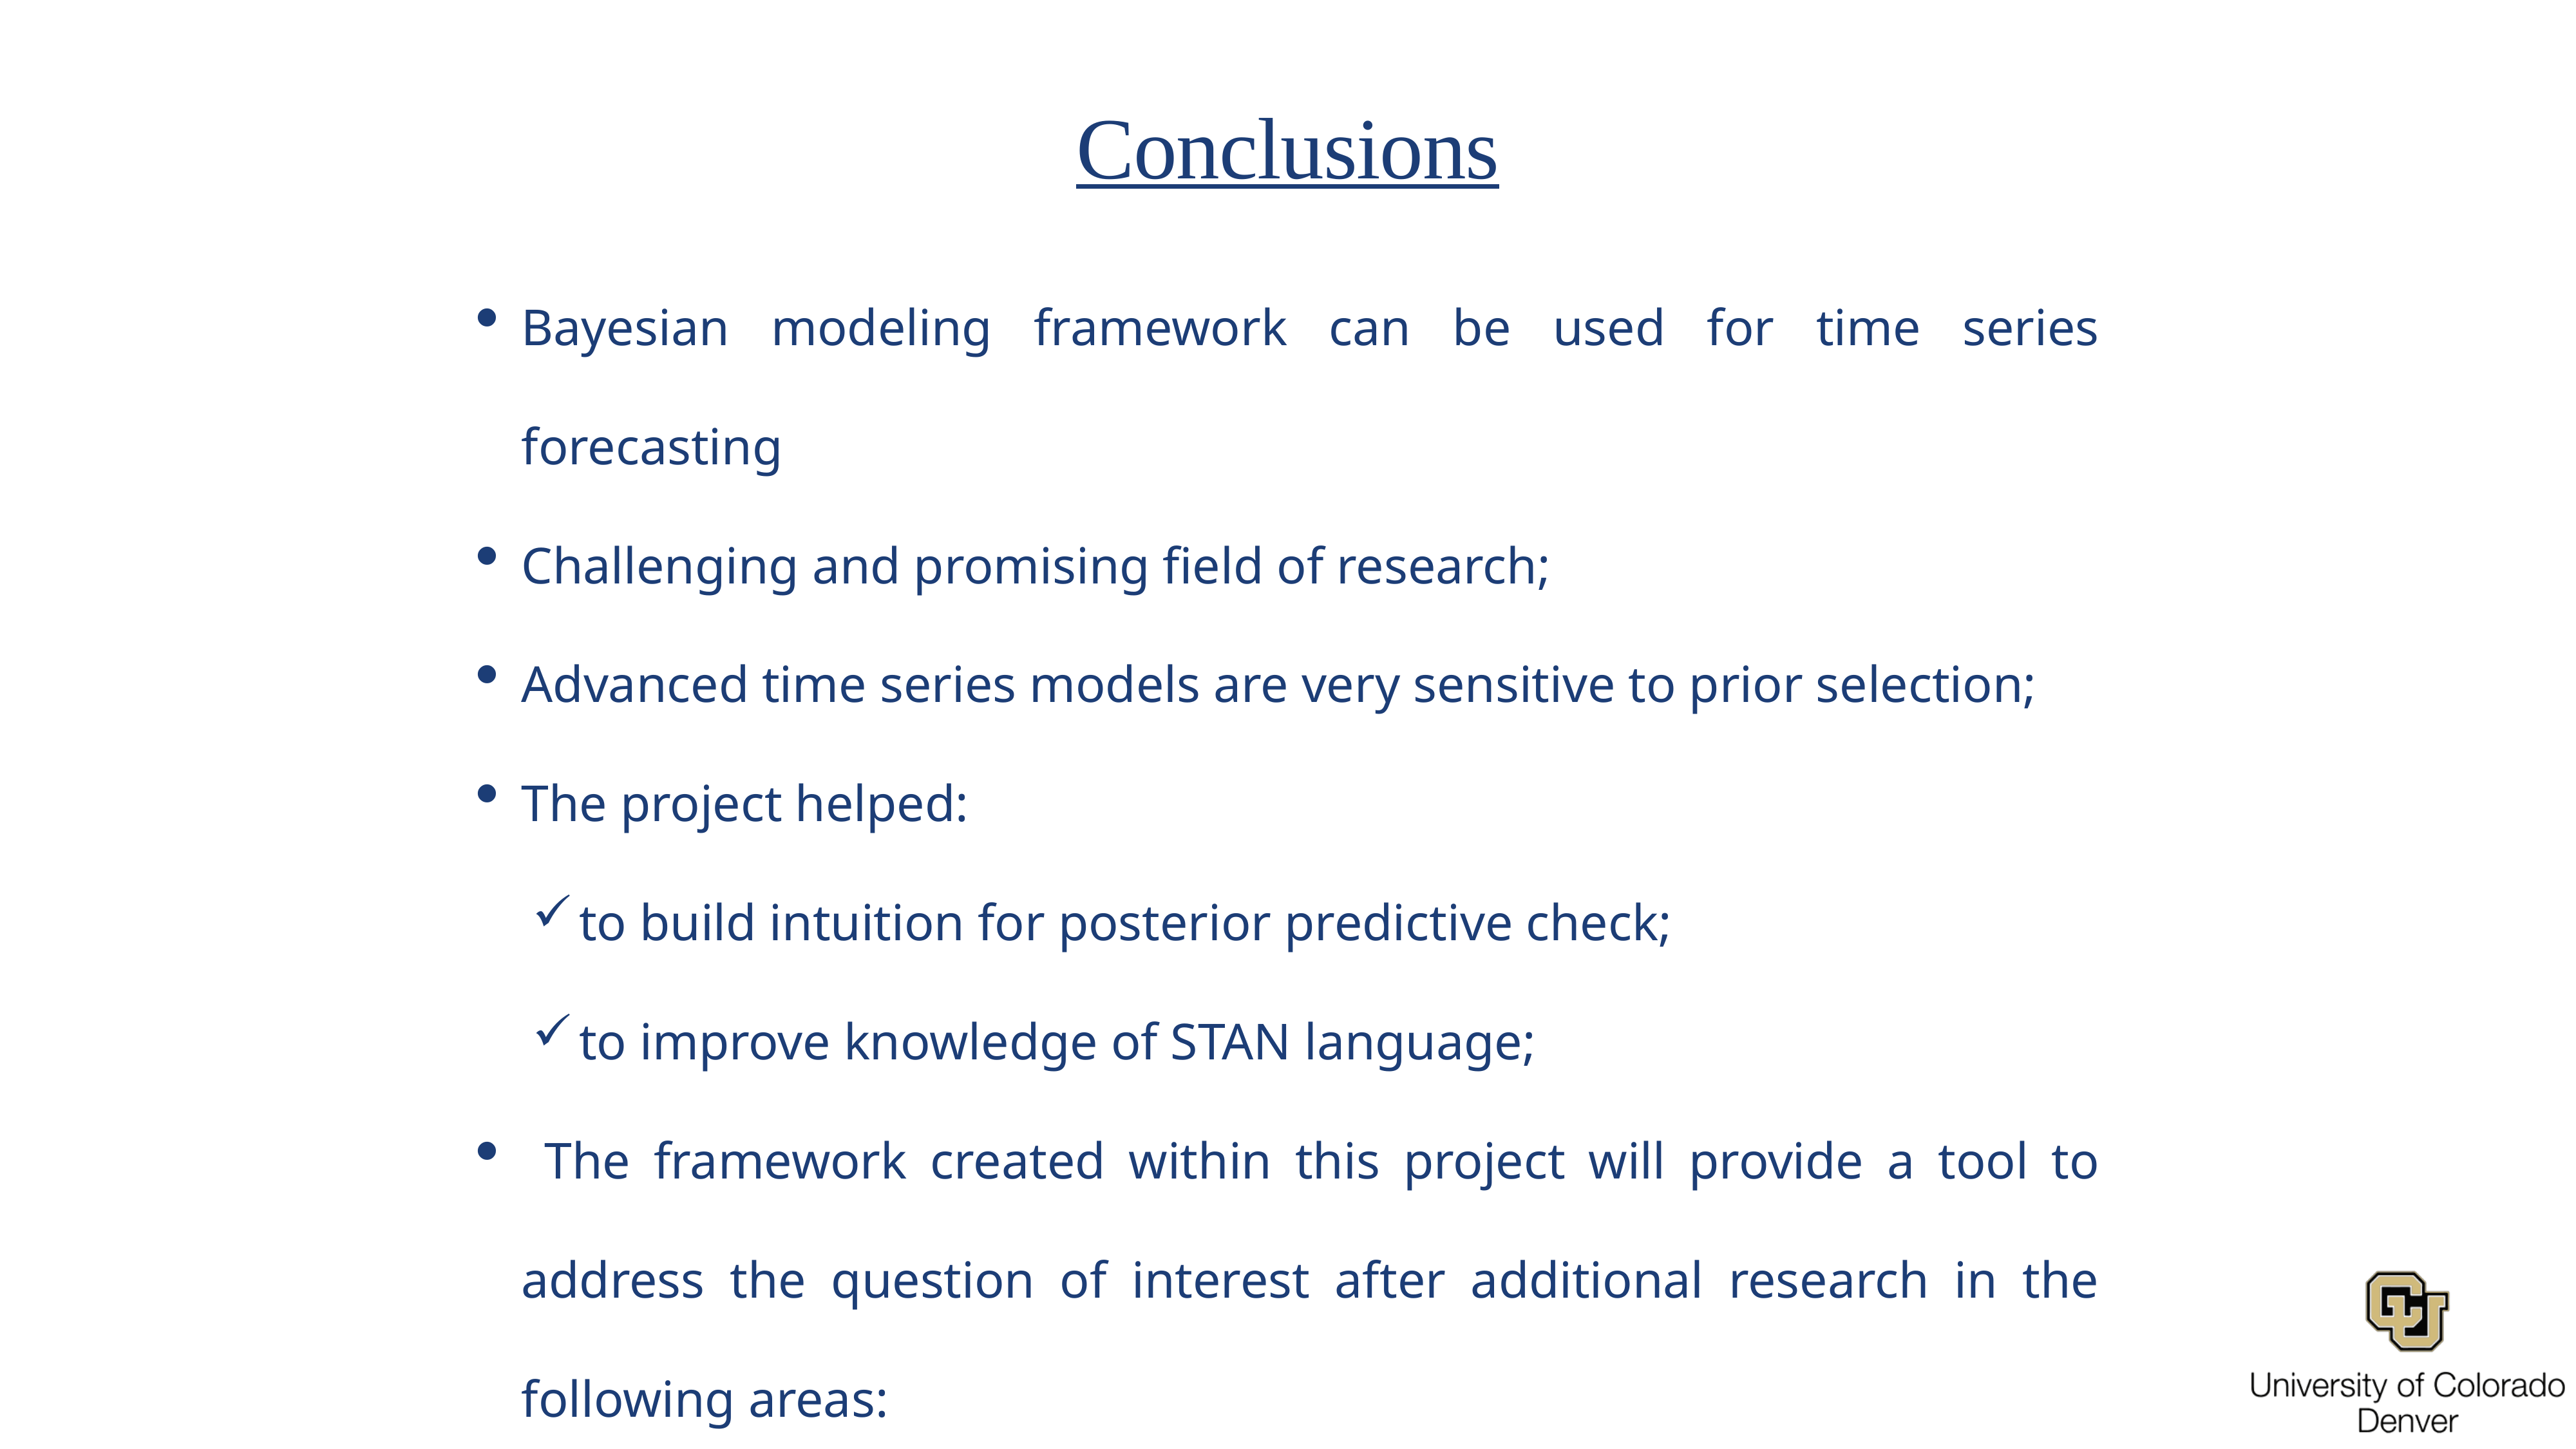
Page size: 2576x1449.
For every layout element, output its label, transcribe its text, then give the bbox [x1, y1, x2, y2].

title Conclusions [128, 41, 2448, 202]
picture [2240, 1262, 2575, 1443]
text_box Bayesian modeling framework can be used for time series forecasting Challenging and promising field of research; Advanced time series models are very sensitive to prior selection; The project helped: to build intuition for posterior predictive check; to improve knowledge of STAN language; The framework created within this project will provide a tool to address the question of interest after additional research in the following areas: Bayesian n-days-ahead time series forecasting; multivariate GARCH models. [469, 231, 2106, 1449]
